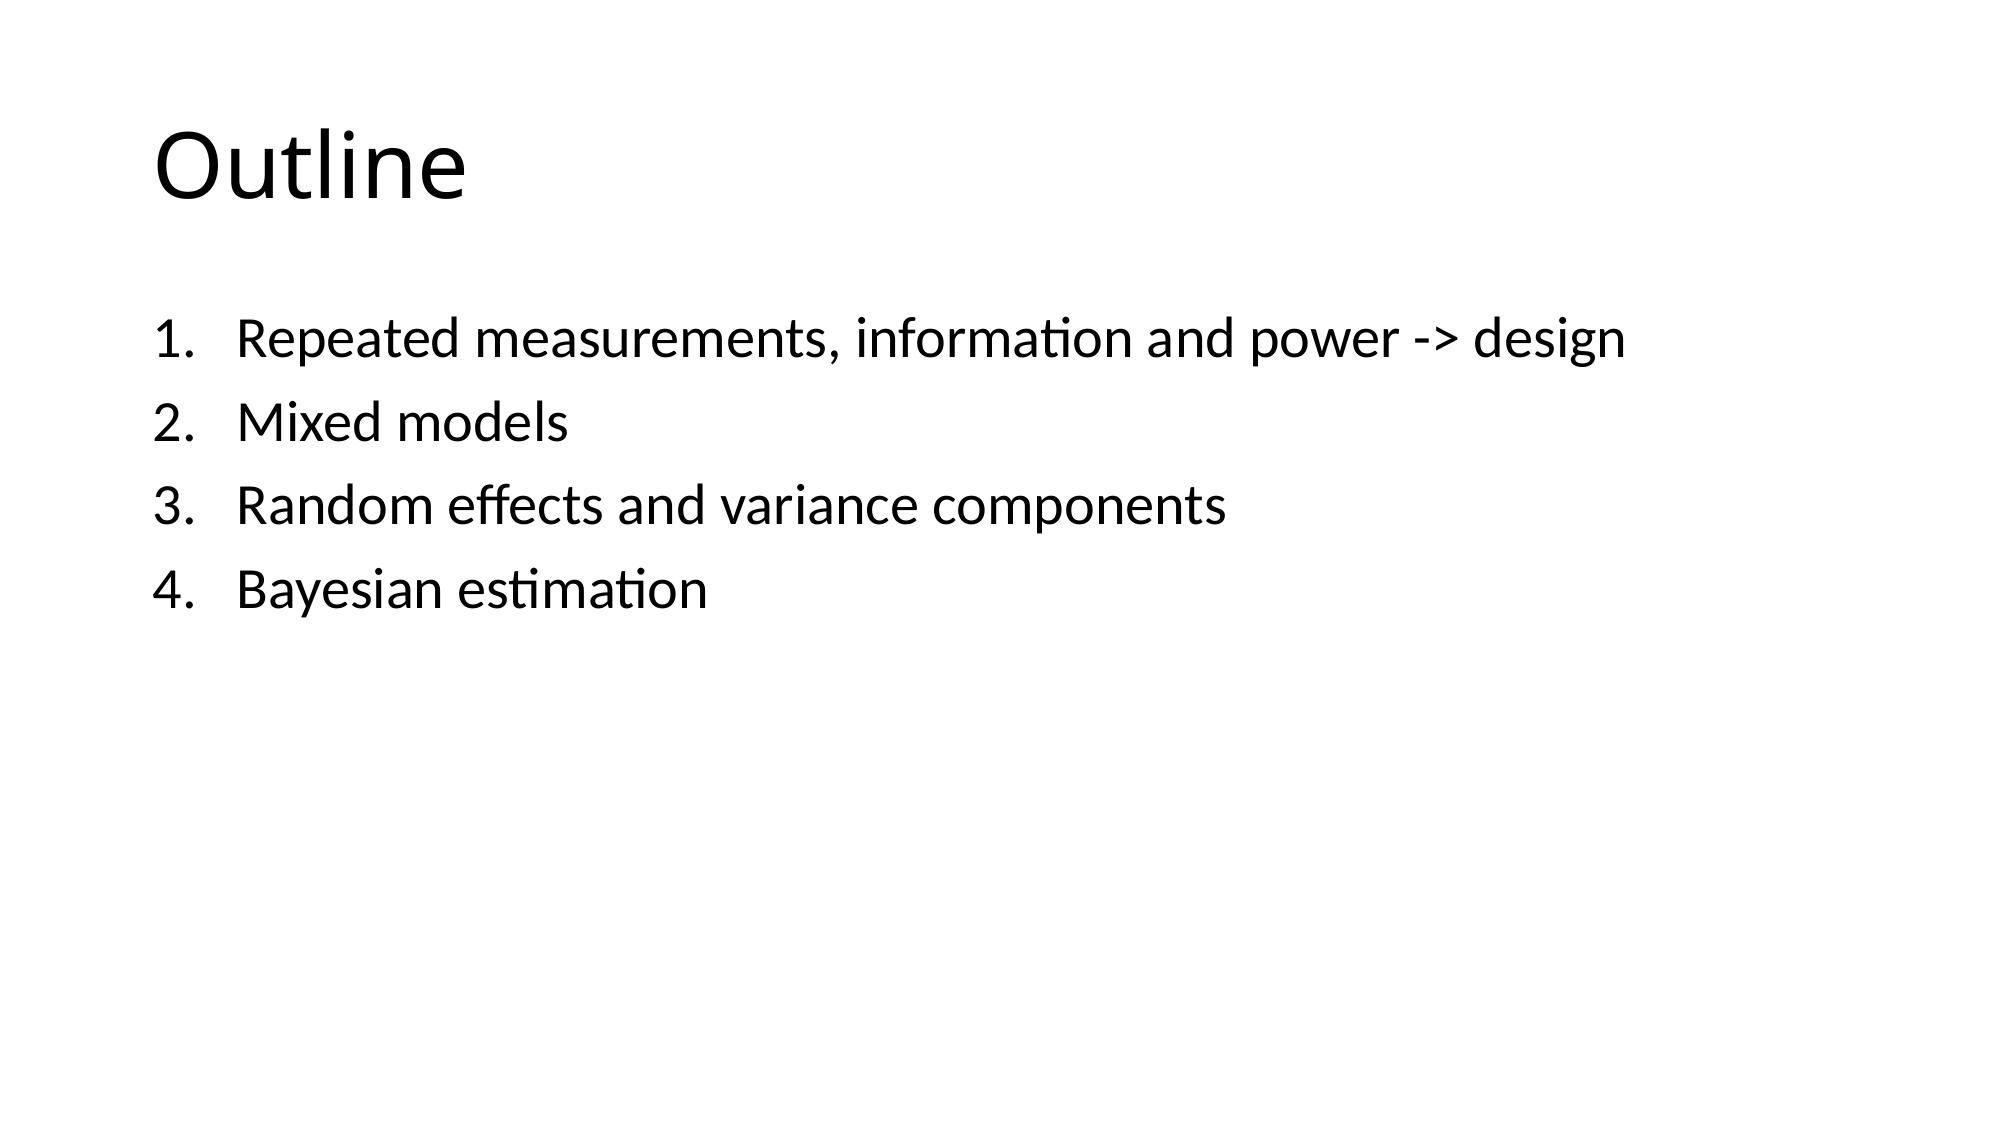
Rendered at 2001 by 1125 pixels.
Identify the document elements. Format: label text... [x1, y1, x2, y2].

title Outline [137, 59, 1863, 278]
list Repeated measurements, information and power -> design Mixed models Random effects and variance components Bayesian estimation [137, 299, 1863, 1014]
